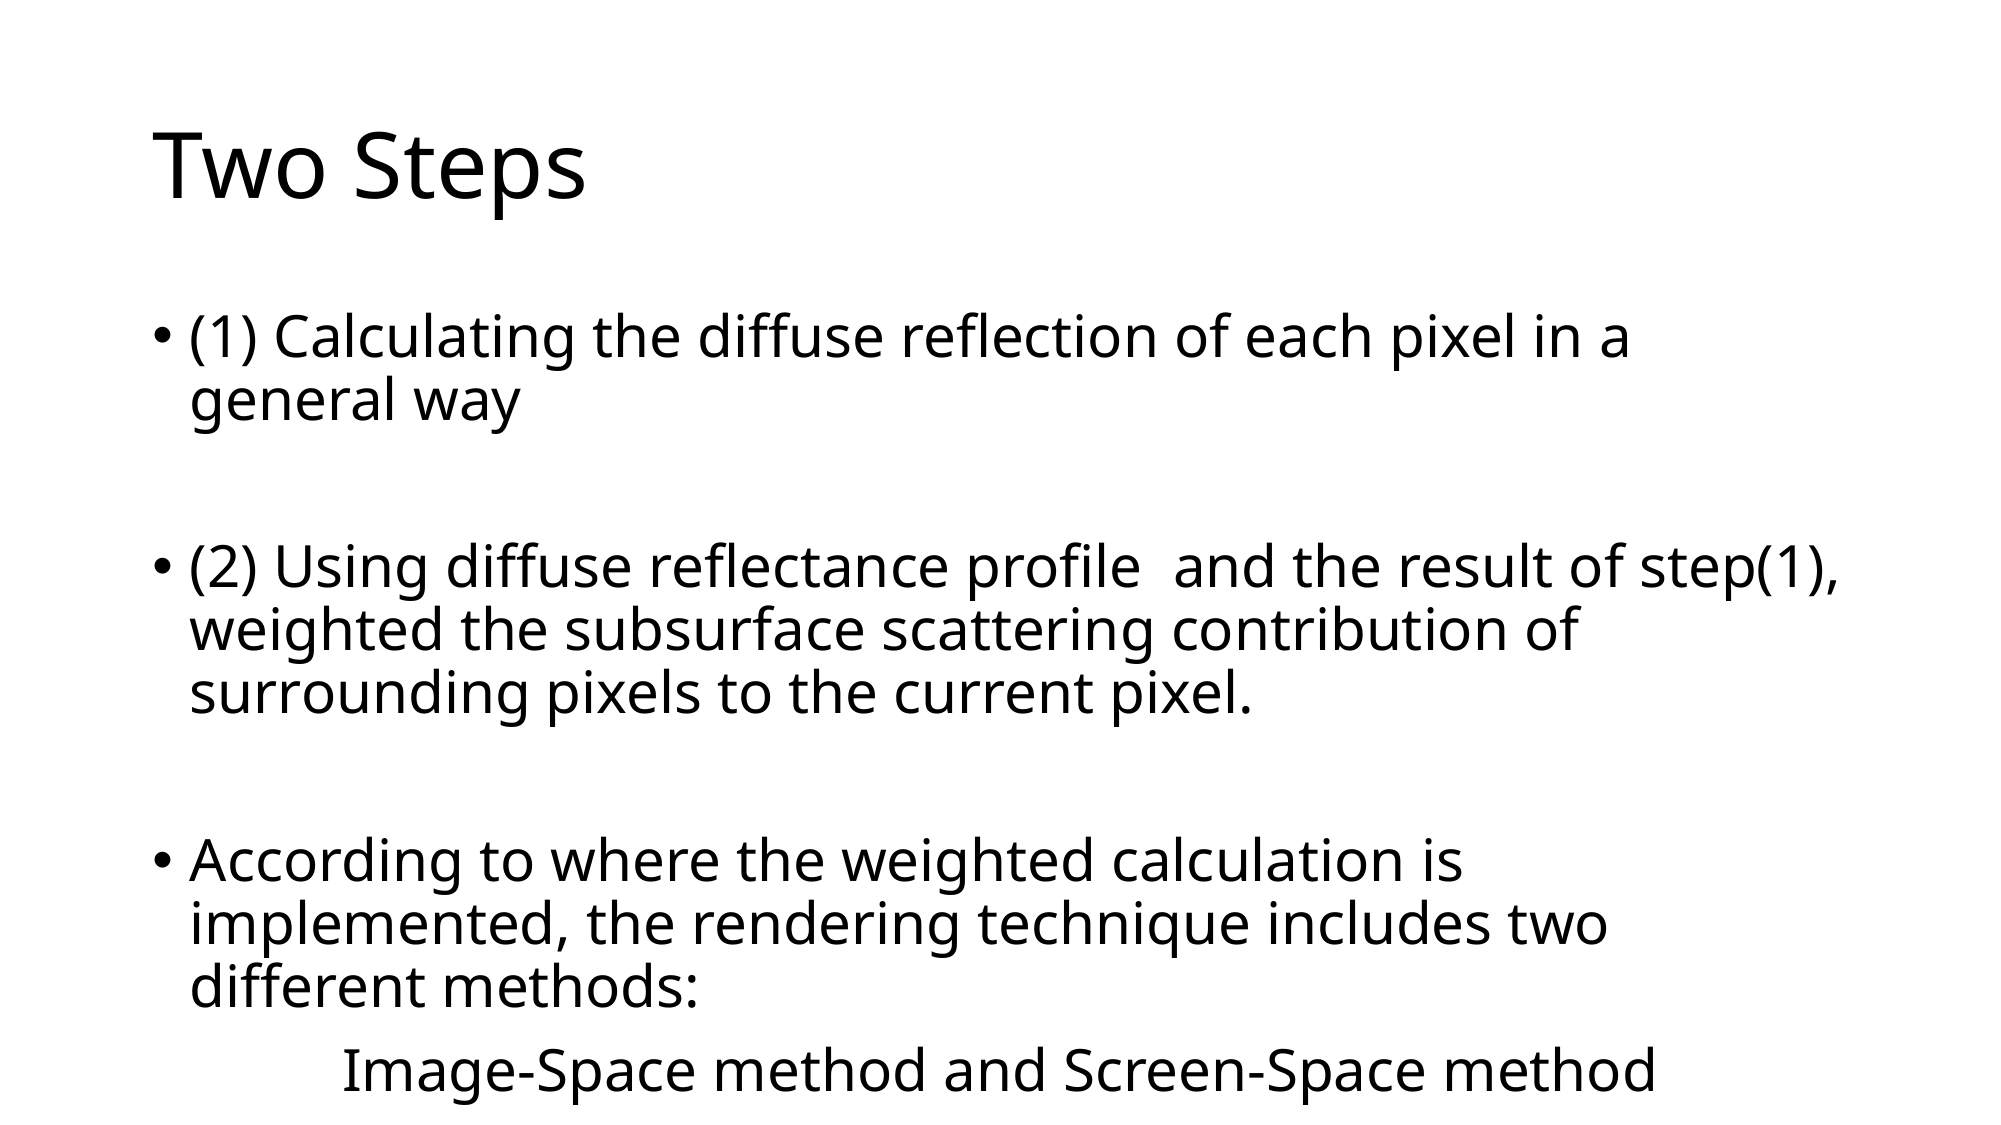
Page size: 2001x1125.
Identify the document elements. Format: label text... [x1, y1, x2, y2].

title Two Steps [137, 59, 1863, 278]
